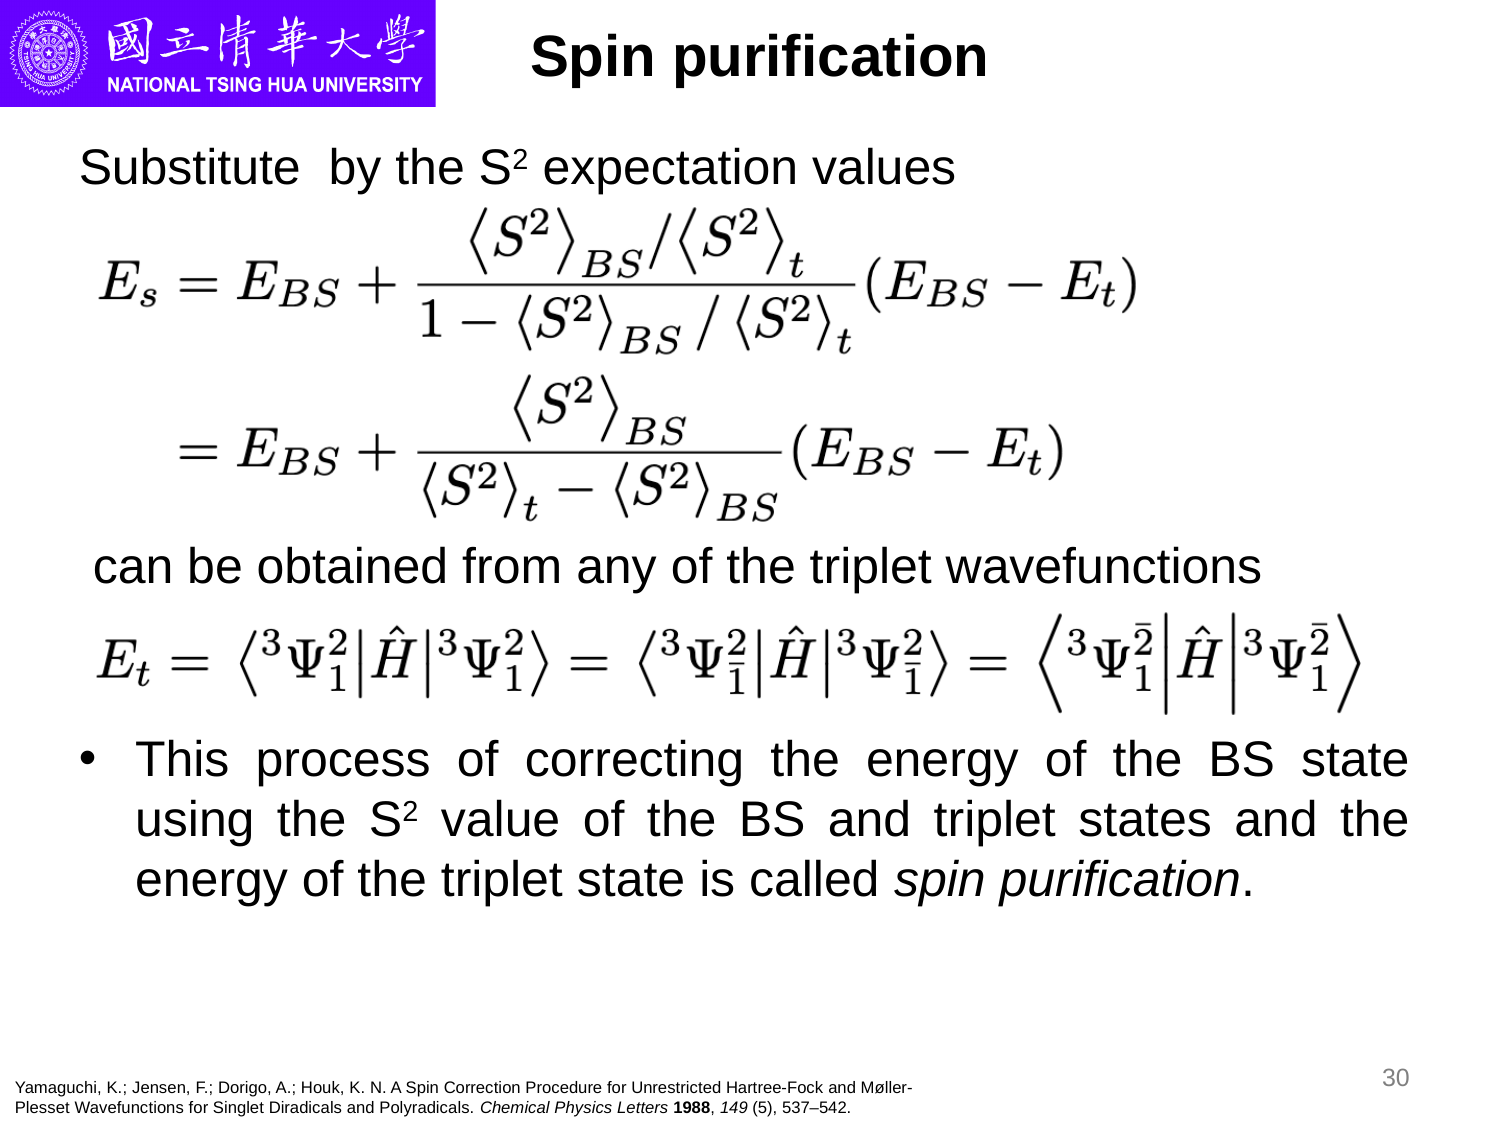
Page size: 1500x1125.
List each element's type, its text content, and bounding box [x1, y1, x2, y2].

picture [0, 0, 436, 107]
title Spin purification [515, 0, 1425, 107]
text_box This process of correcting the energy of the BS state using the S2 value of the BS and triplet states and the energy of the triplet state is called spin purification. [64, 719, 1425, 915]
picture [91, 202, 1142, 527]
text_box Yamaguchi, K.; Jensen, F.; Dorigo, A.; Houk, K. N. A Spin Correction Procedure for Unrestricted Hartree-Fock and Møller-Plesset Wavefunctions for Singlet Diradicals and Polyradicals. Chemical Physics Letters 1988, 149 (5), 537–542. [0, 1069, 936, 1125]
slide_number 30 [1308, 1050, 1425, 1103]
picture [91, 601, 1367, 721]
